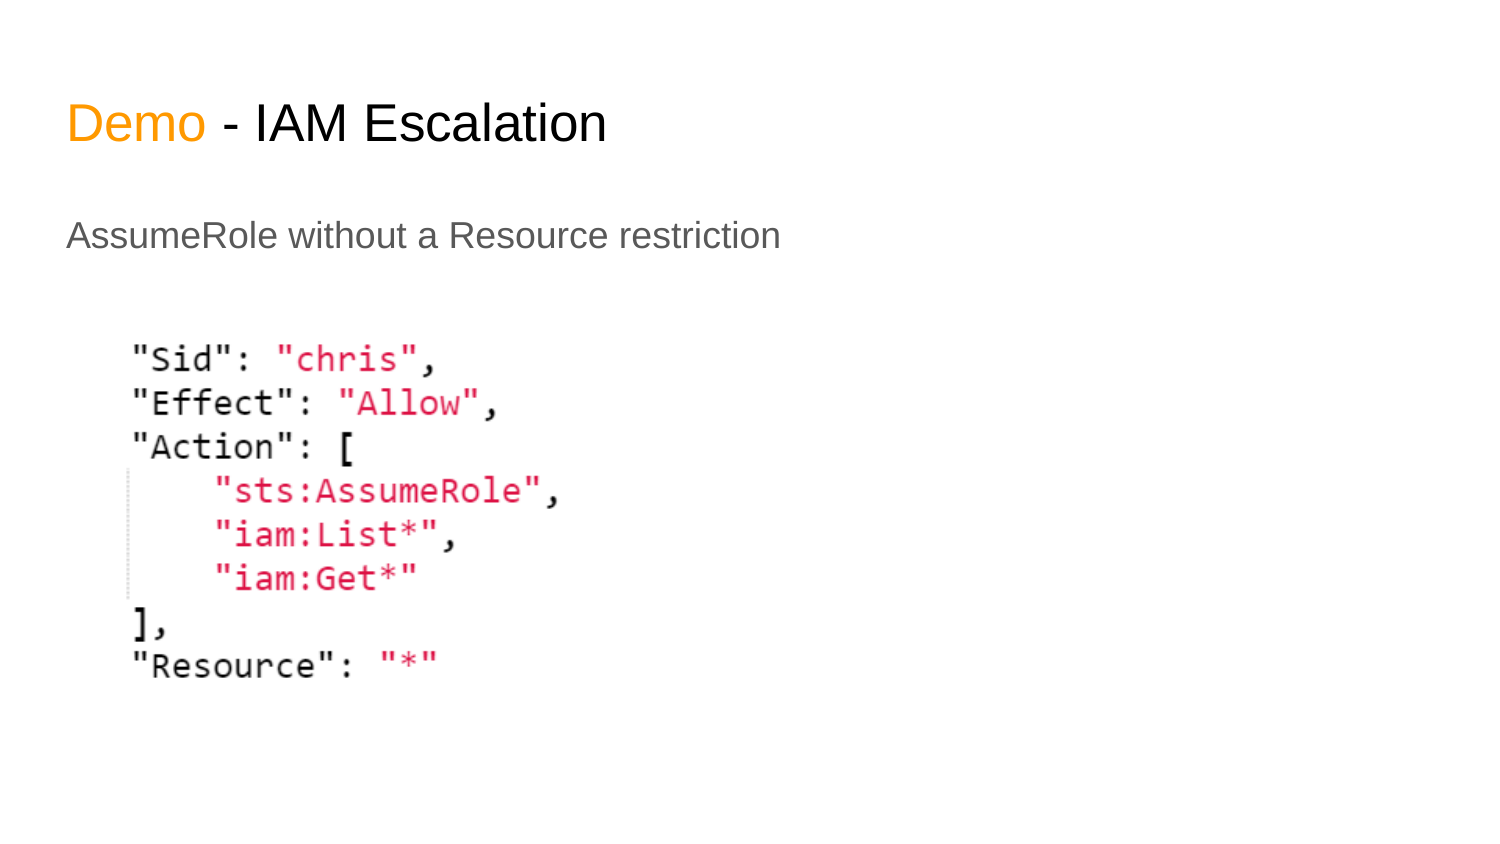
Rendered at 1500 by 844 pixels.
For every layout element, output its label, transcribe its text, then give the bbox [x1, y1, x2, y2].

picture [121, 314, 588, 703]
list AssumeRole without a Resource restriction [51, 189, 1449, 750]
title Demo - IAM Escalation [51, 72, 1449, 167]
